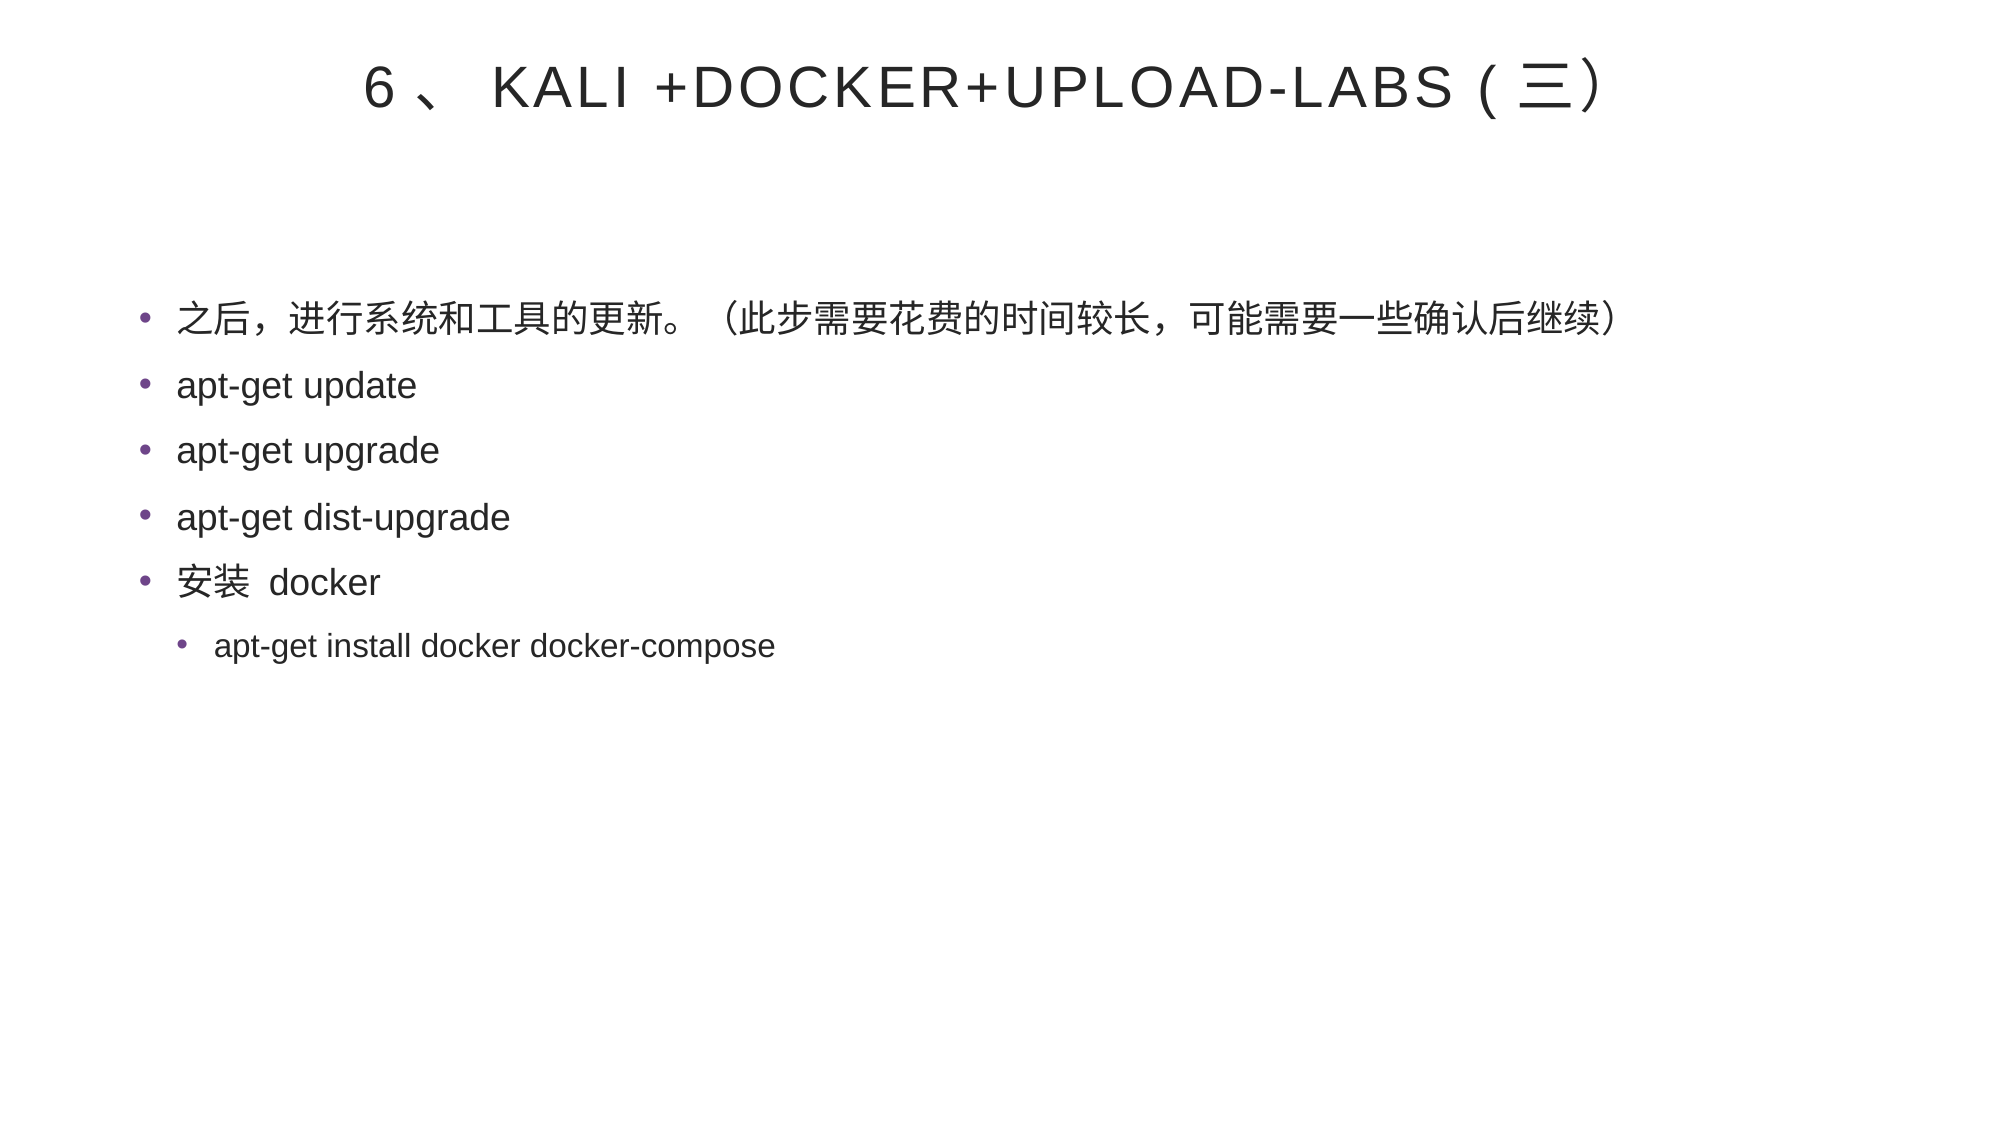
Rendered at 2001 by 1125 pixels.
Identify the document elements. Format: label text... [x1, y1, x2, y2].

list 之后，进行系统和工具的更新。（此步需要花费的时间较长，可能需要一些确认后继续） apt-get update apt-get upgrade apt-get dist-upgrade 安装 docker apt-get install docker docker-compose [123, 287, 1874, 988]
title 6、kali +docker+upload-labs (三） [125, 50, 1876, 250]
